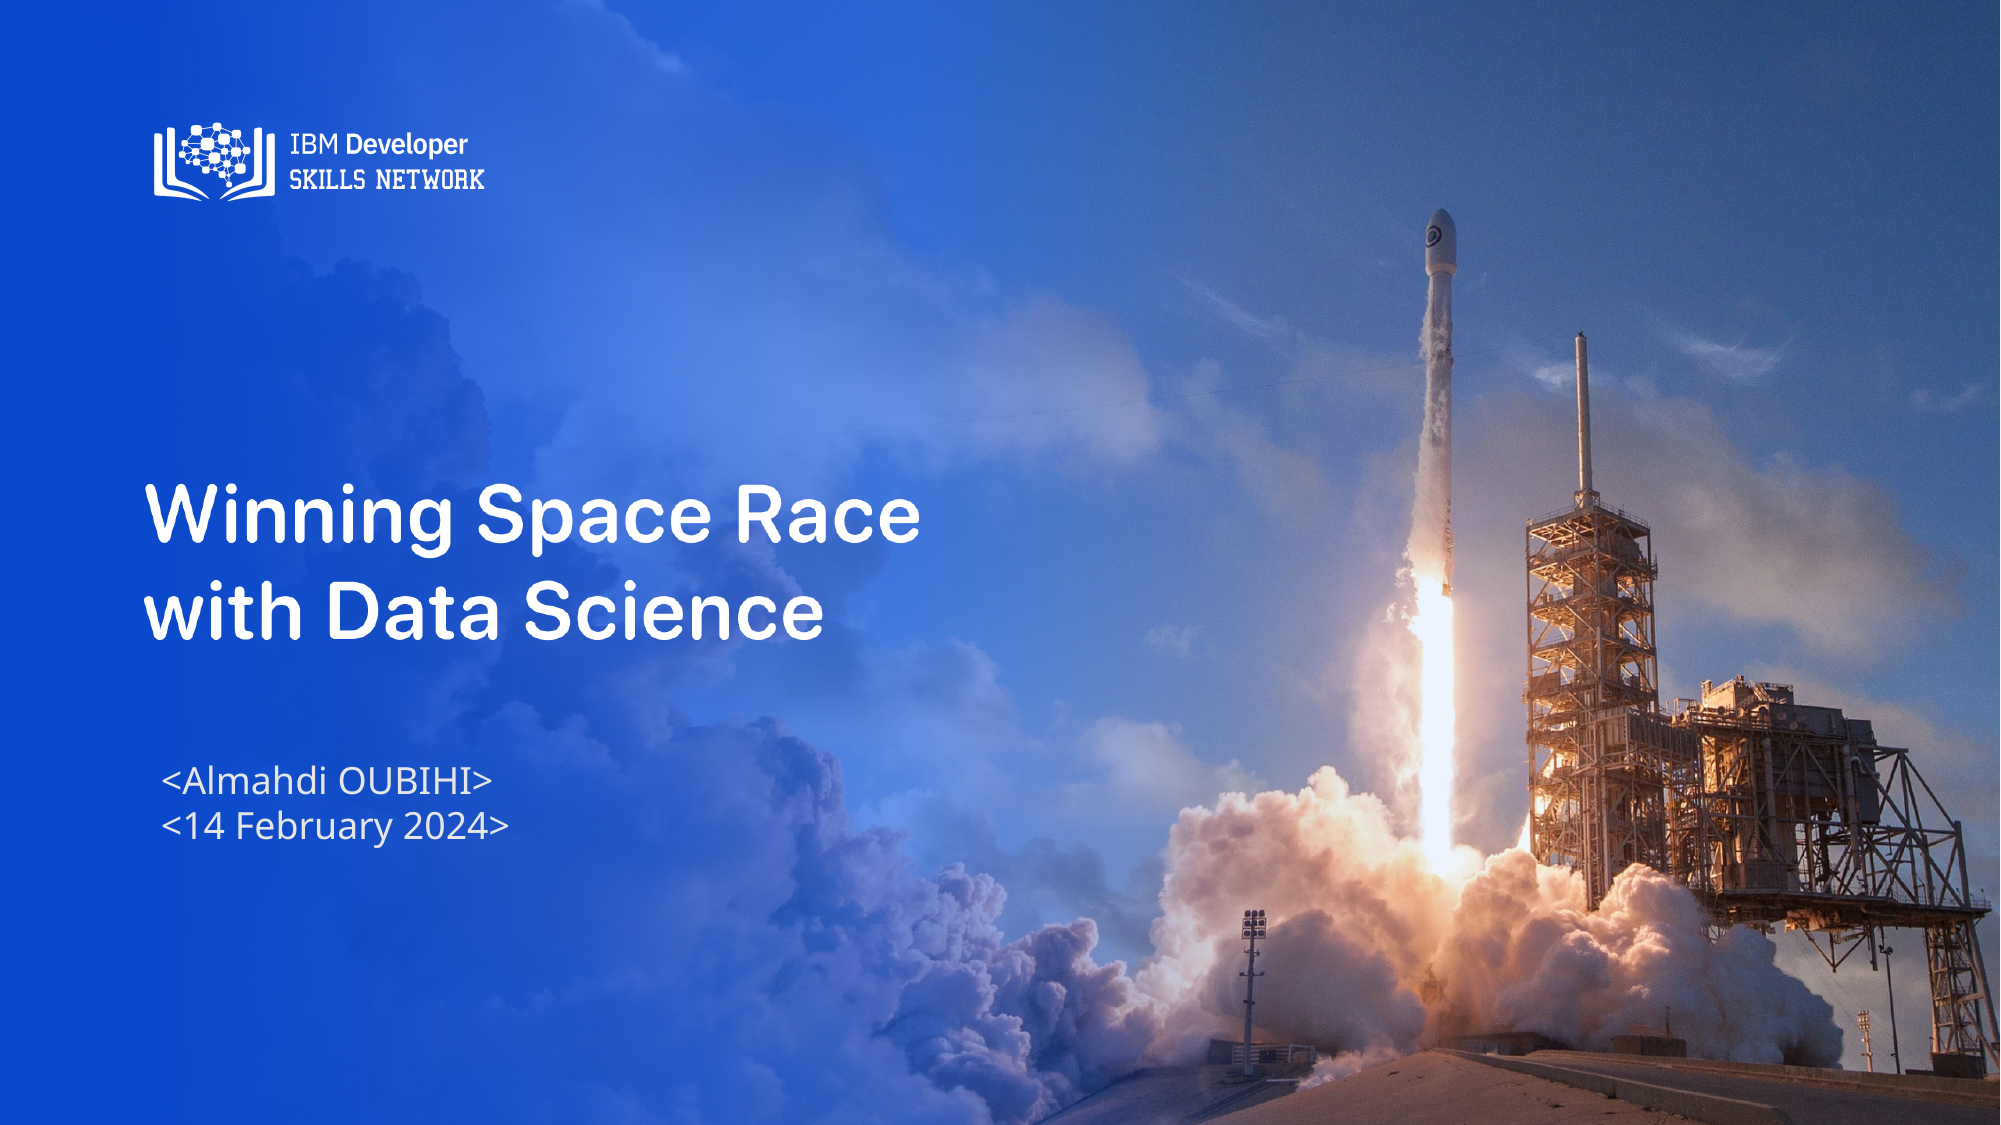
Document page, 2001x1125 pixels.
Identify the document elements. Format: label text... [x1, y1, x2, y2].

picture [0, 0, 2001, 1125]
text_box <Almahdi OUBIHI> <14 February 2024> [145, 749, 559, 855]
